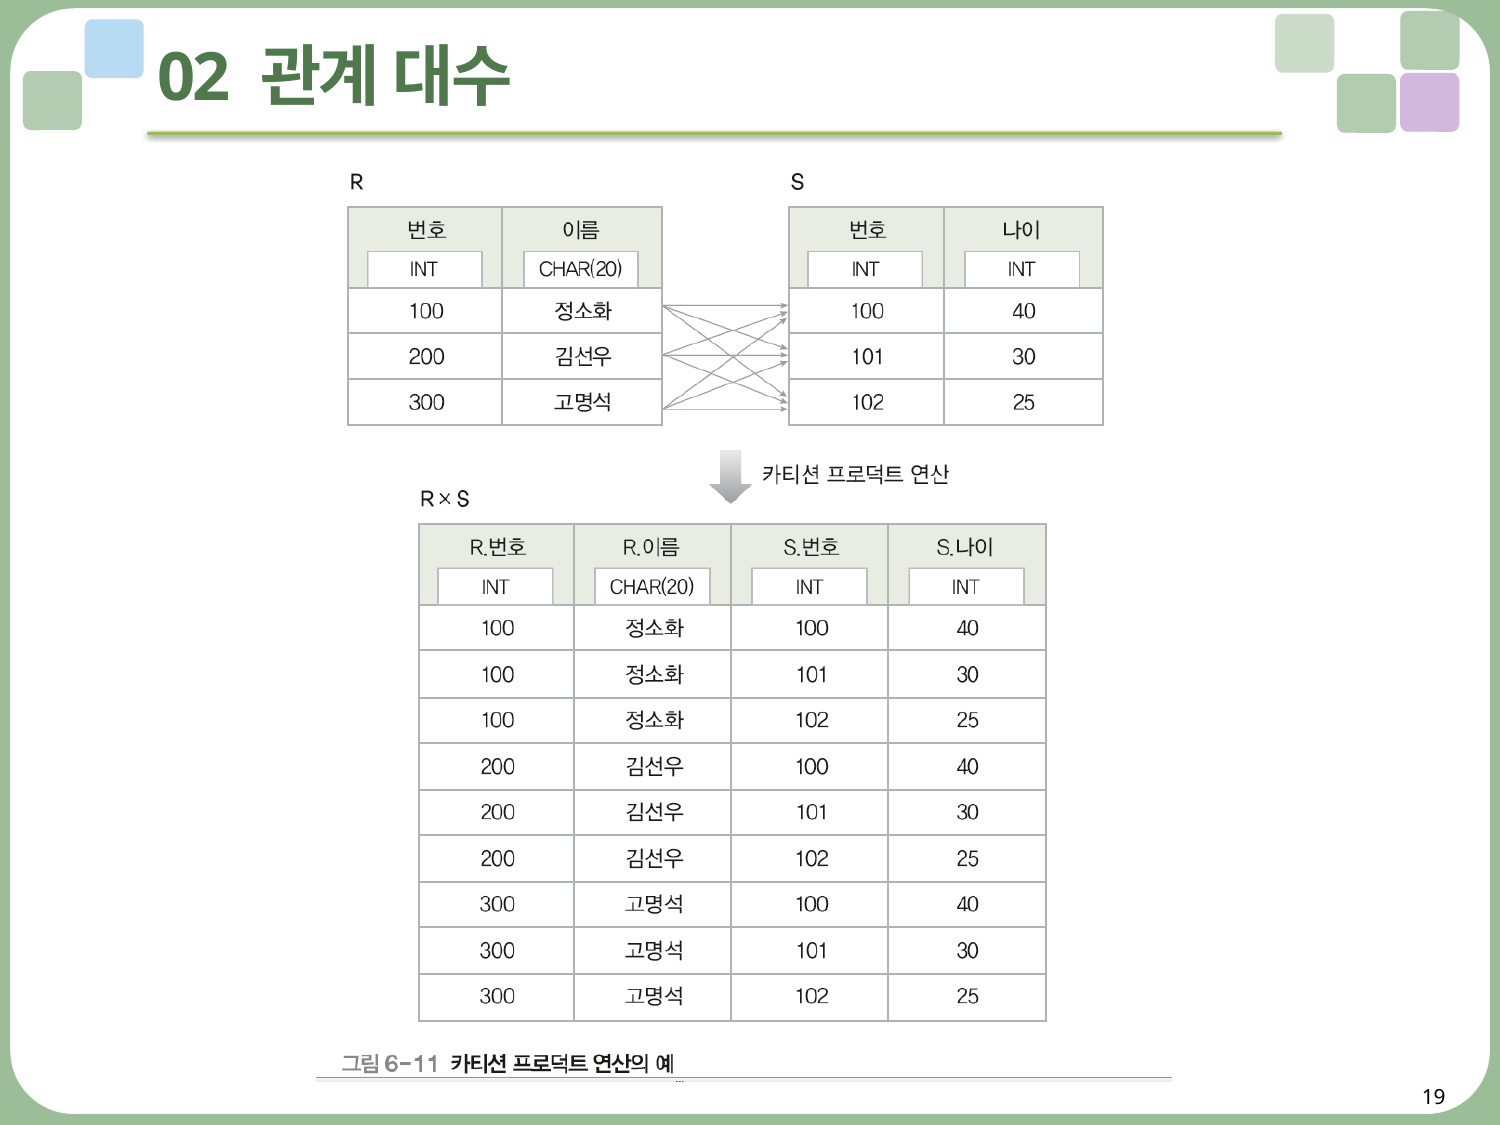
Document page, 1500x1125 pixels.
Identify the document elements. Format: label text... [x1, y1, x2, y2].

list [316, 172, 1173, 1083]
title 02 관계 대수 [142, 25, 1459, 123]
picture [0, 0, 1500, 1125]
